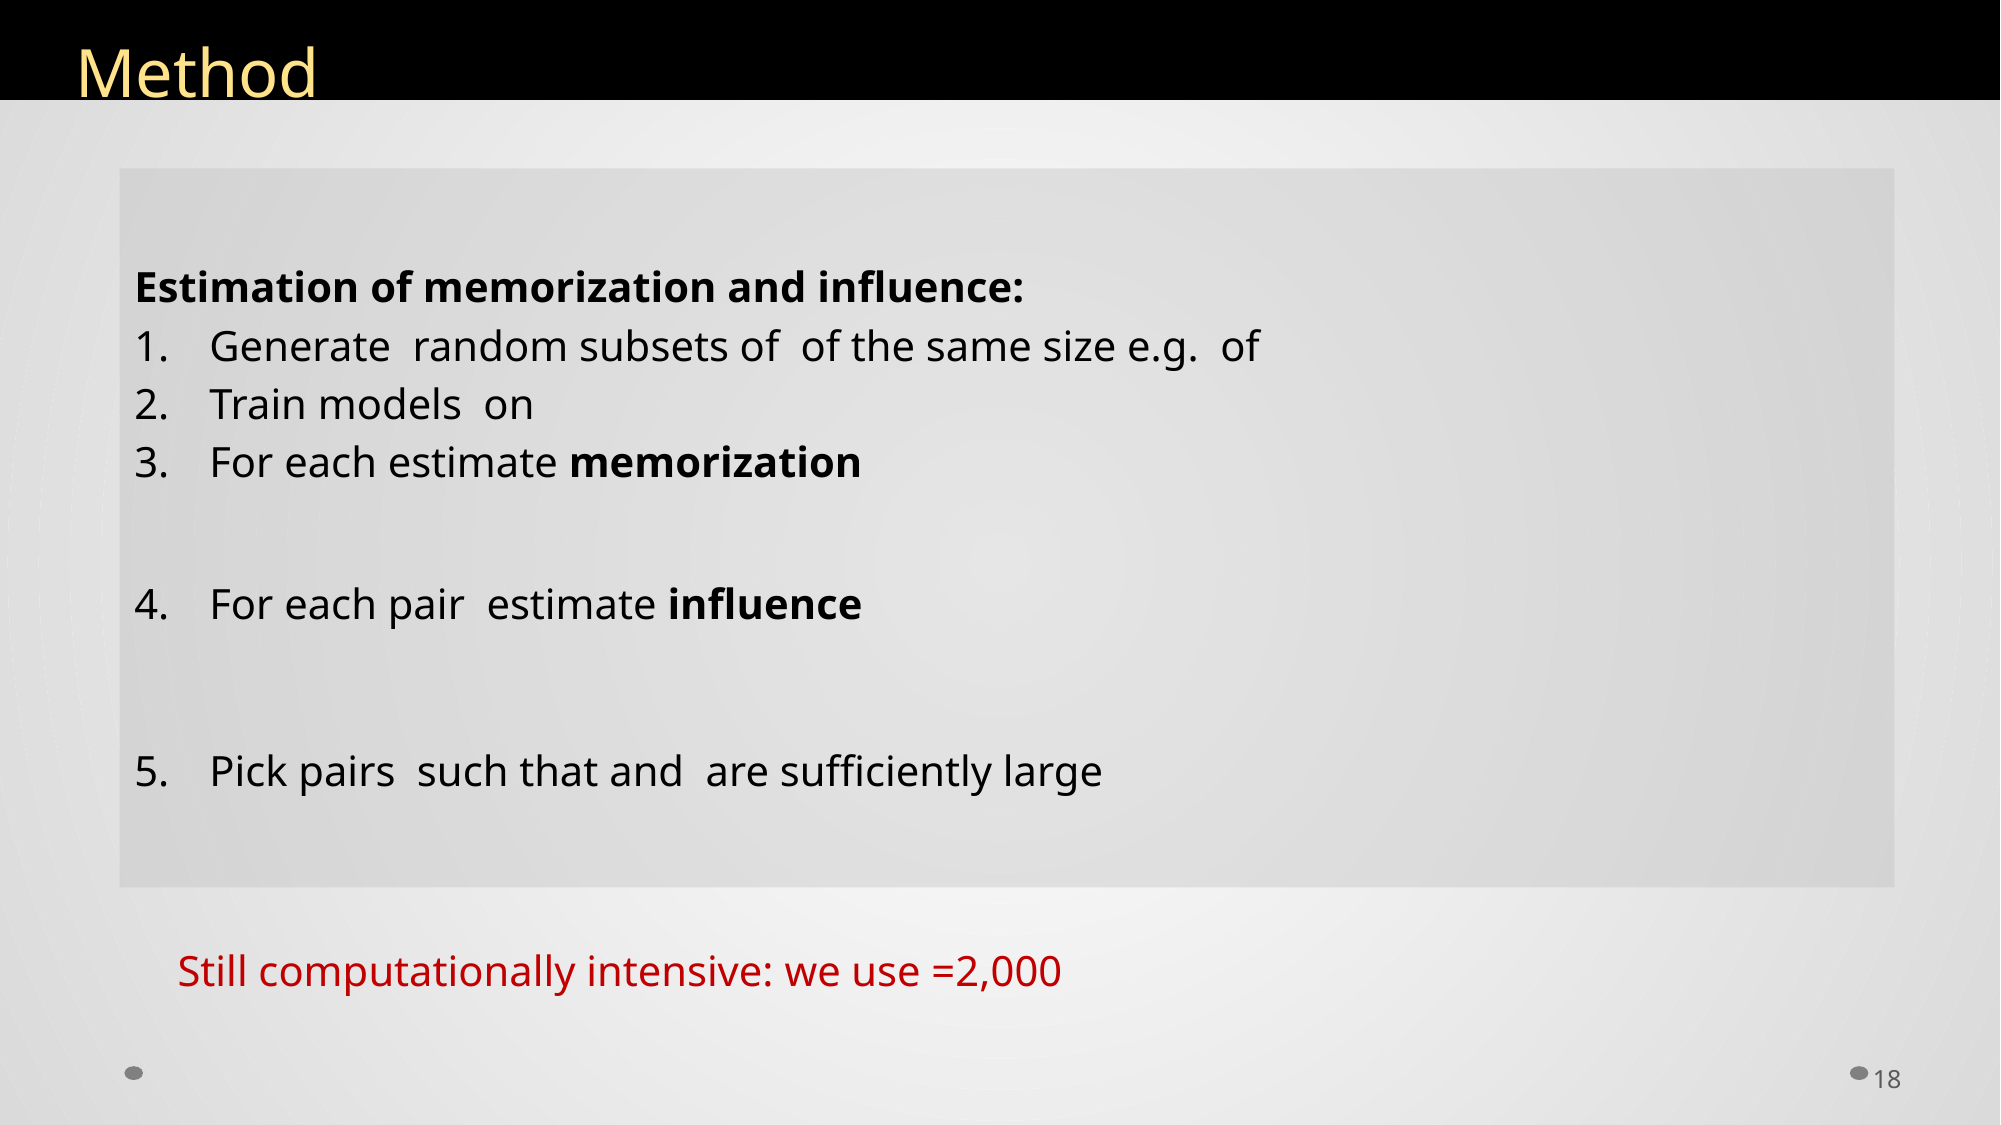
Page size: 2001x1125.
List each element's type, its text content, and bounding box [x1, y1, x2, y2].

slide_number 18 [1868, 1050, 1992, 1110]
title Method [0, 0, 2000, 100]
